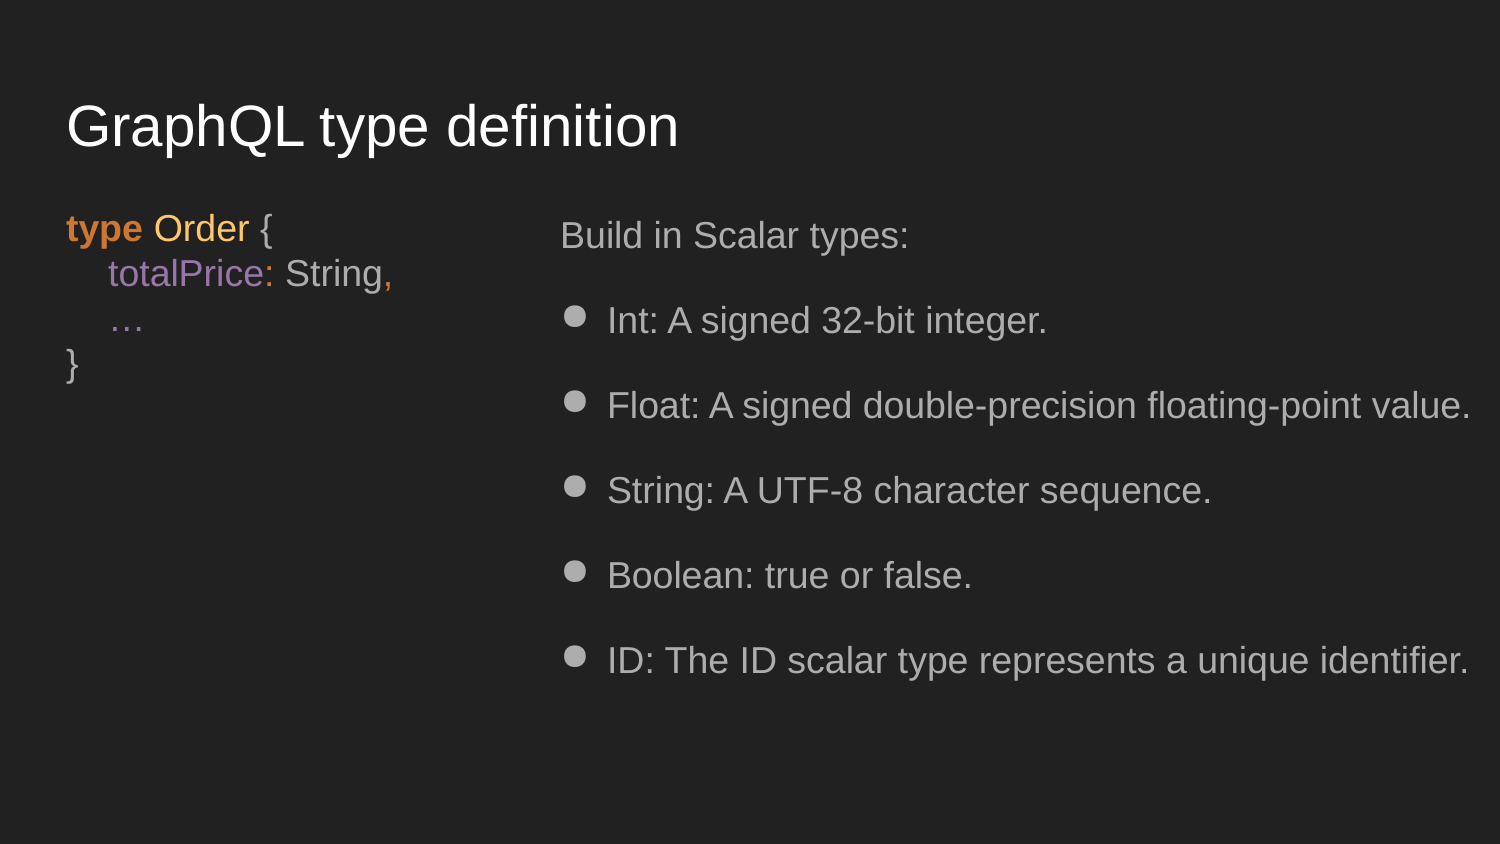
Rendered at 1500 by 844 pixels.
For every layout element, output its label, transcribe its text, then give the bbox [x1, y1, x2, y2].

text_box Build in Scalar types: Int: A signed 32‐bit integer. Float: A signed double-precision floating-point value. String: A UTF‐8 character sequence. Boolean: true or false. ID: The ID scalar type represents a unique identifier. [545, 189, 1500, 756]
title GraphQL type definition [51, 72, 1449, 167]
list type Order { totalPrice: String, … } [51, 189, 545, 756]
